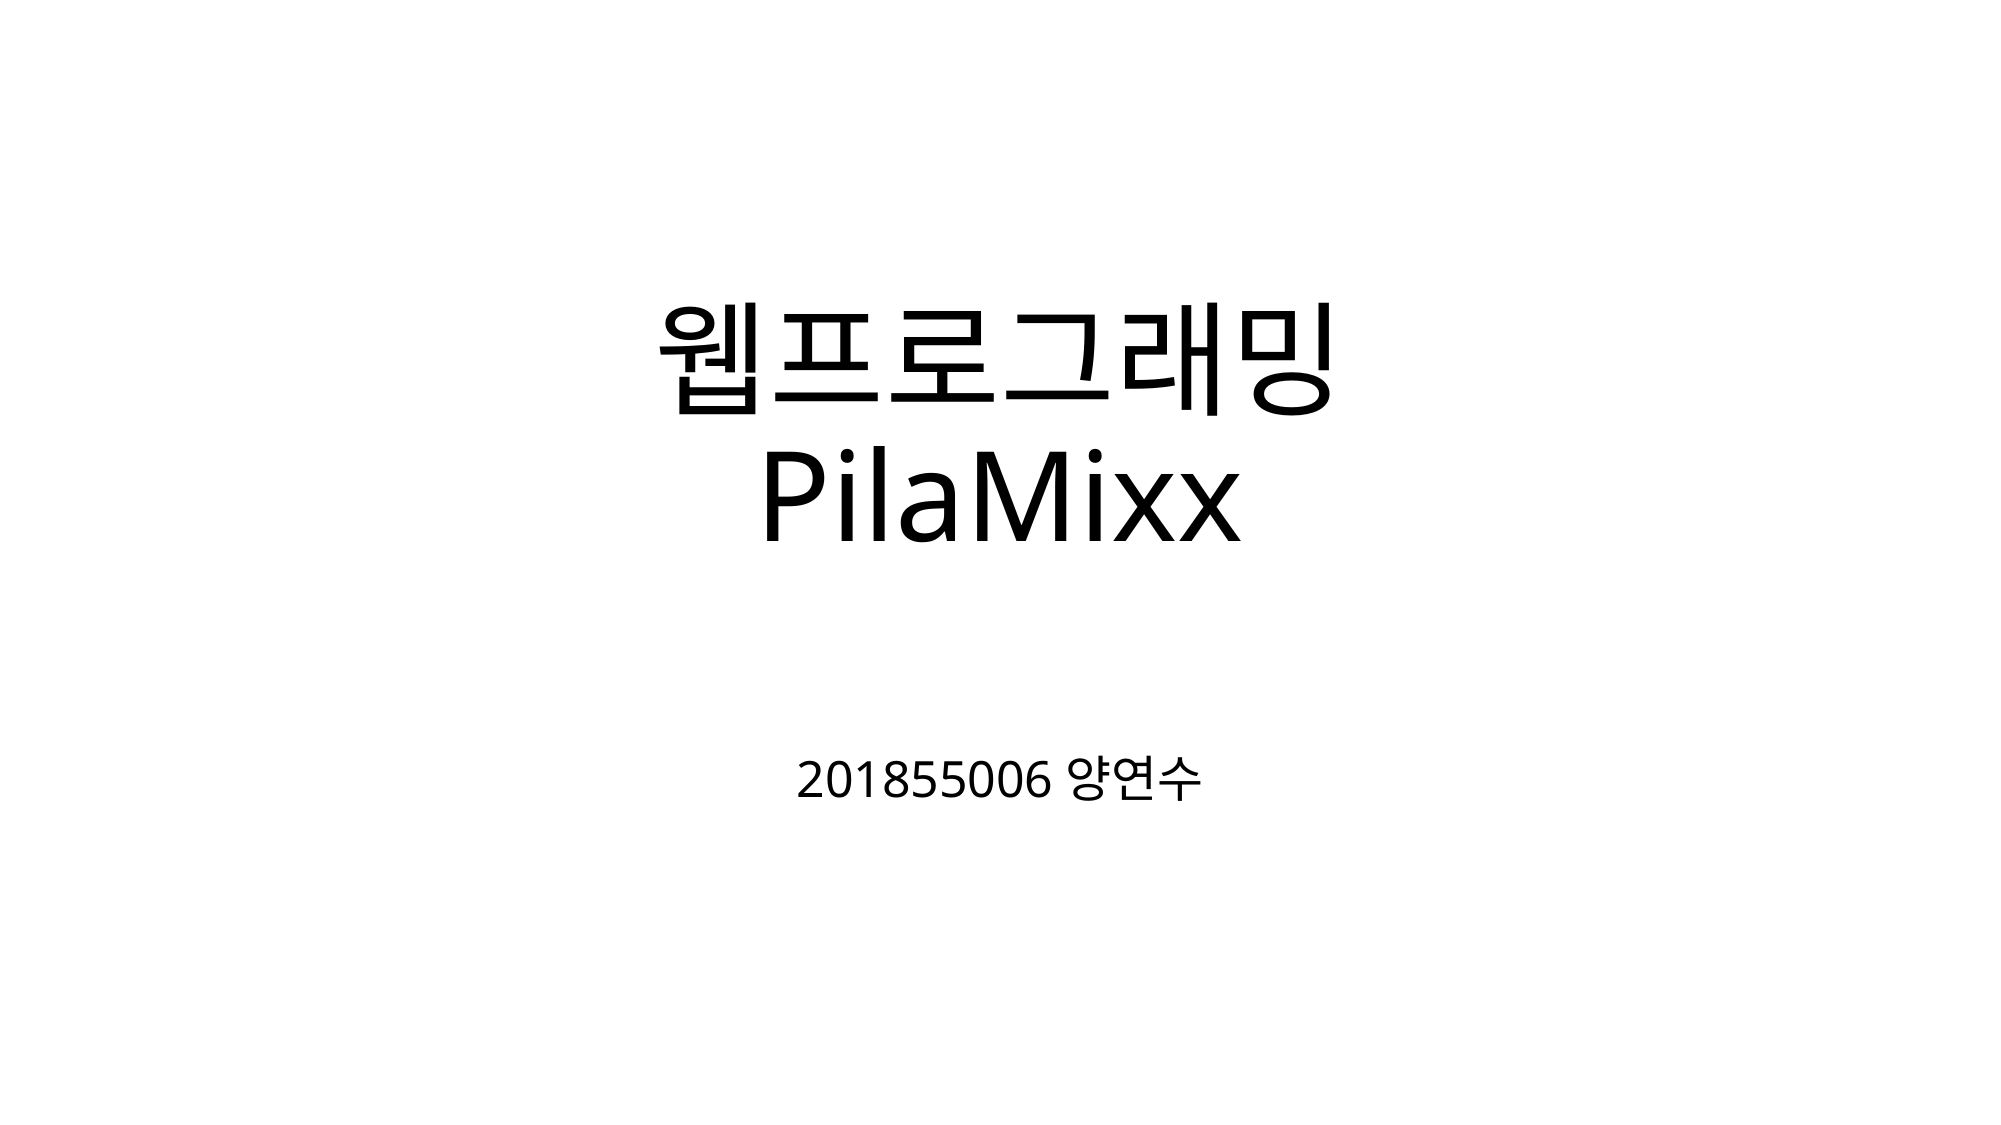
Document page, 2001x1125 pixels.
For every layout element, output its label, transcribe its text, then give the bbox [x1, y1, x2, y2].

title 웹프로그래밍 PilaMixx [249, 184, 1750, 576]
subtitle 201855006양연수 [249, 590, 1750, 863]
